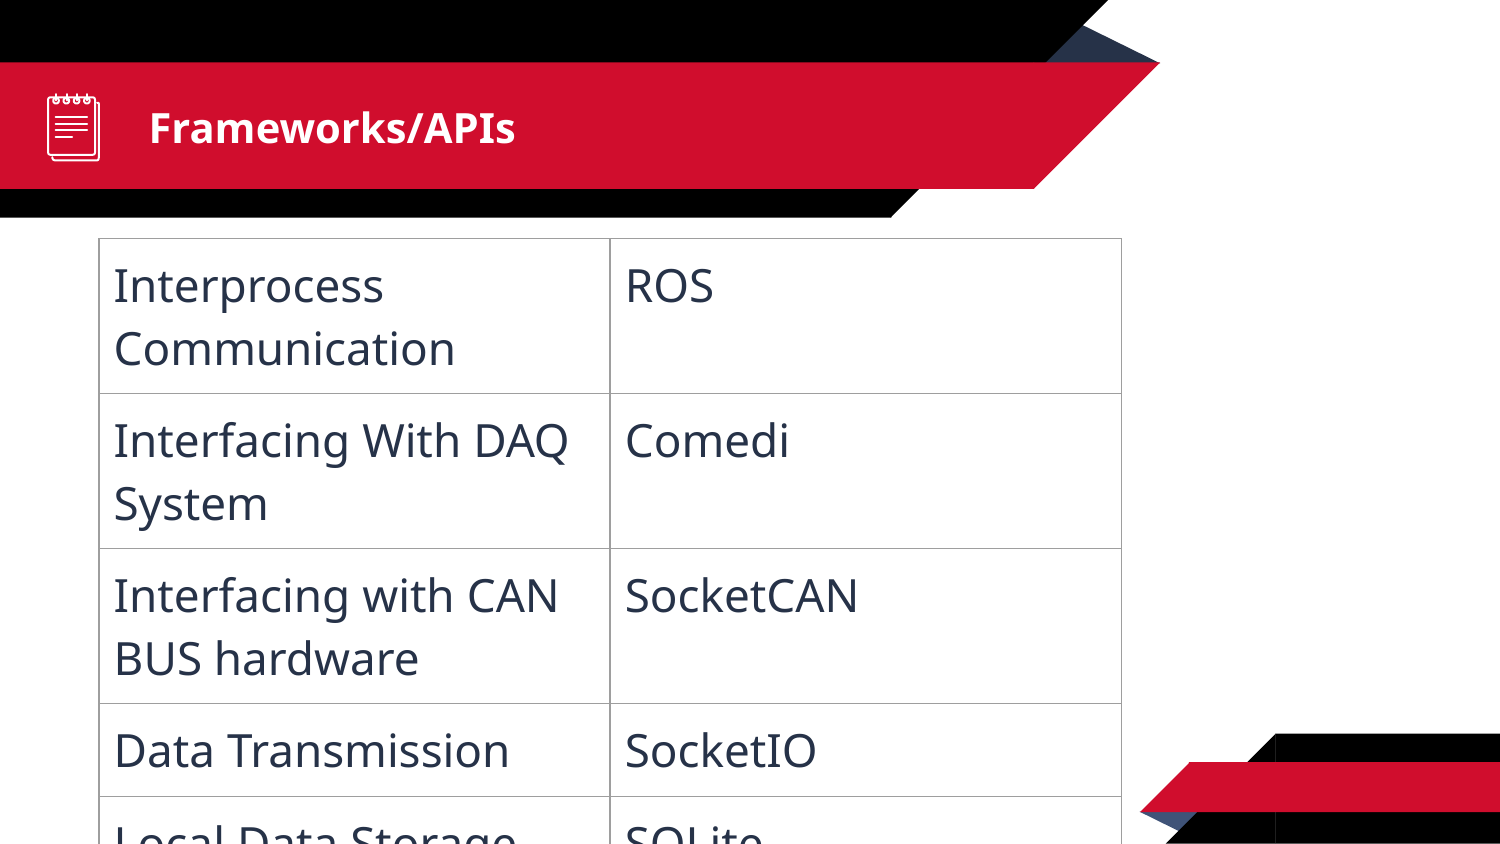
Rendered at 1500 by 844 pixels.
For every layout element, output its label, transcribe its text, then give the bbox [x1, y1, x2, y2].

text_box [47, 93, 100, 161]
table_cell Local Data Storage [100, 797, 609, 844]
table_cell SocketIO [611, 704, 1121, 796]
table_cell Comedi [611, 394, 1121, 548]
table_cell Data Transmission [100, 704, 609, 796]
table_cell Interfacing with CAN BUS hardware [100, 549, 609, 703]
table_header ROS [611, 239, 1121, 393]
title Frameworks/APIs [133, 64, 997, 190]
table_cell SocketCAN [611, 549, 1121, 703]
table_header Interprocess Communication [100, 239, 609, 393]
table_cell Interfacing With DAQ System [100, 394, 609, 548]
table_cell SQLite [611, 797, 1121, 844]
